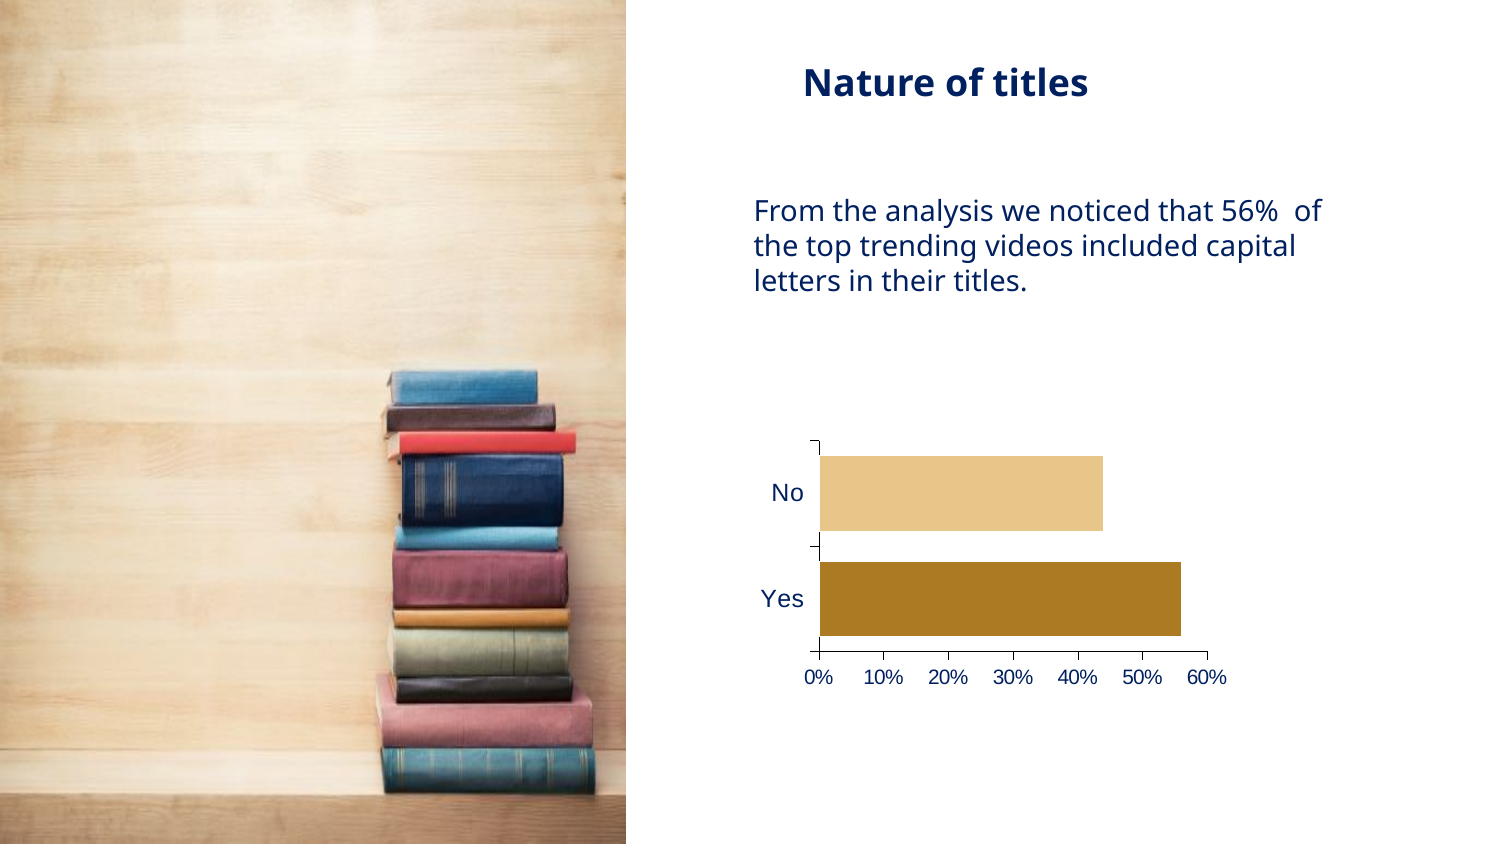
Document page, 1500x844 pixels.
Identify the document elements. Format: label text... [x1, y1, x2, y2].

text_box Nature of titles [787, 51, 1330, 112]
picture [0, 0, 626, 844]
chart [739, 379, 1470, 844]
text_box From the analysis we noticed that 56% of the top trending videos included capital letters in their titles. [738, 185, 1379, 305]
